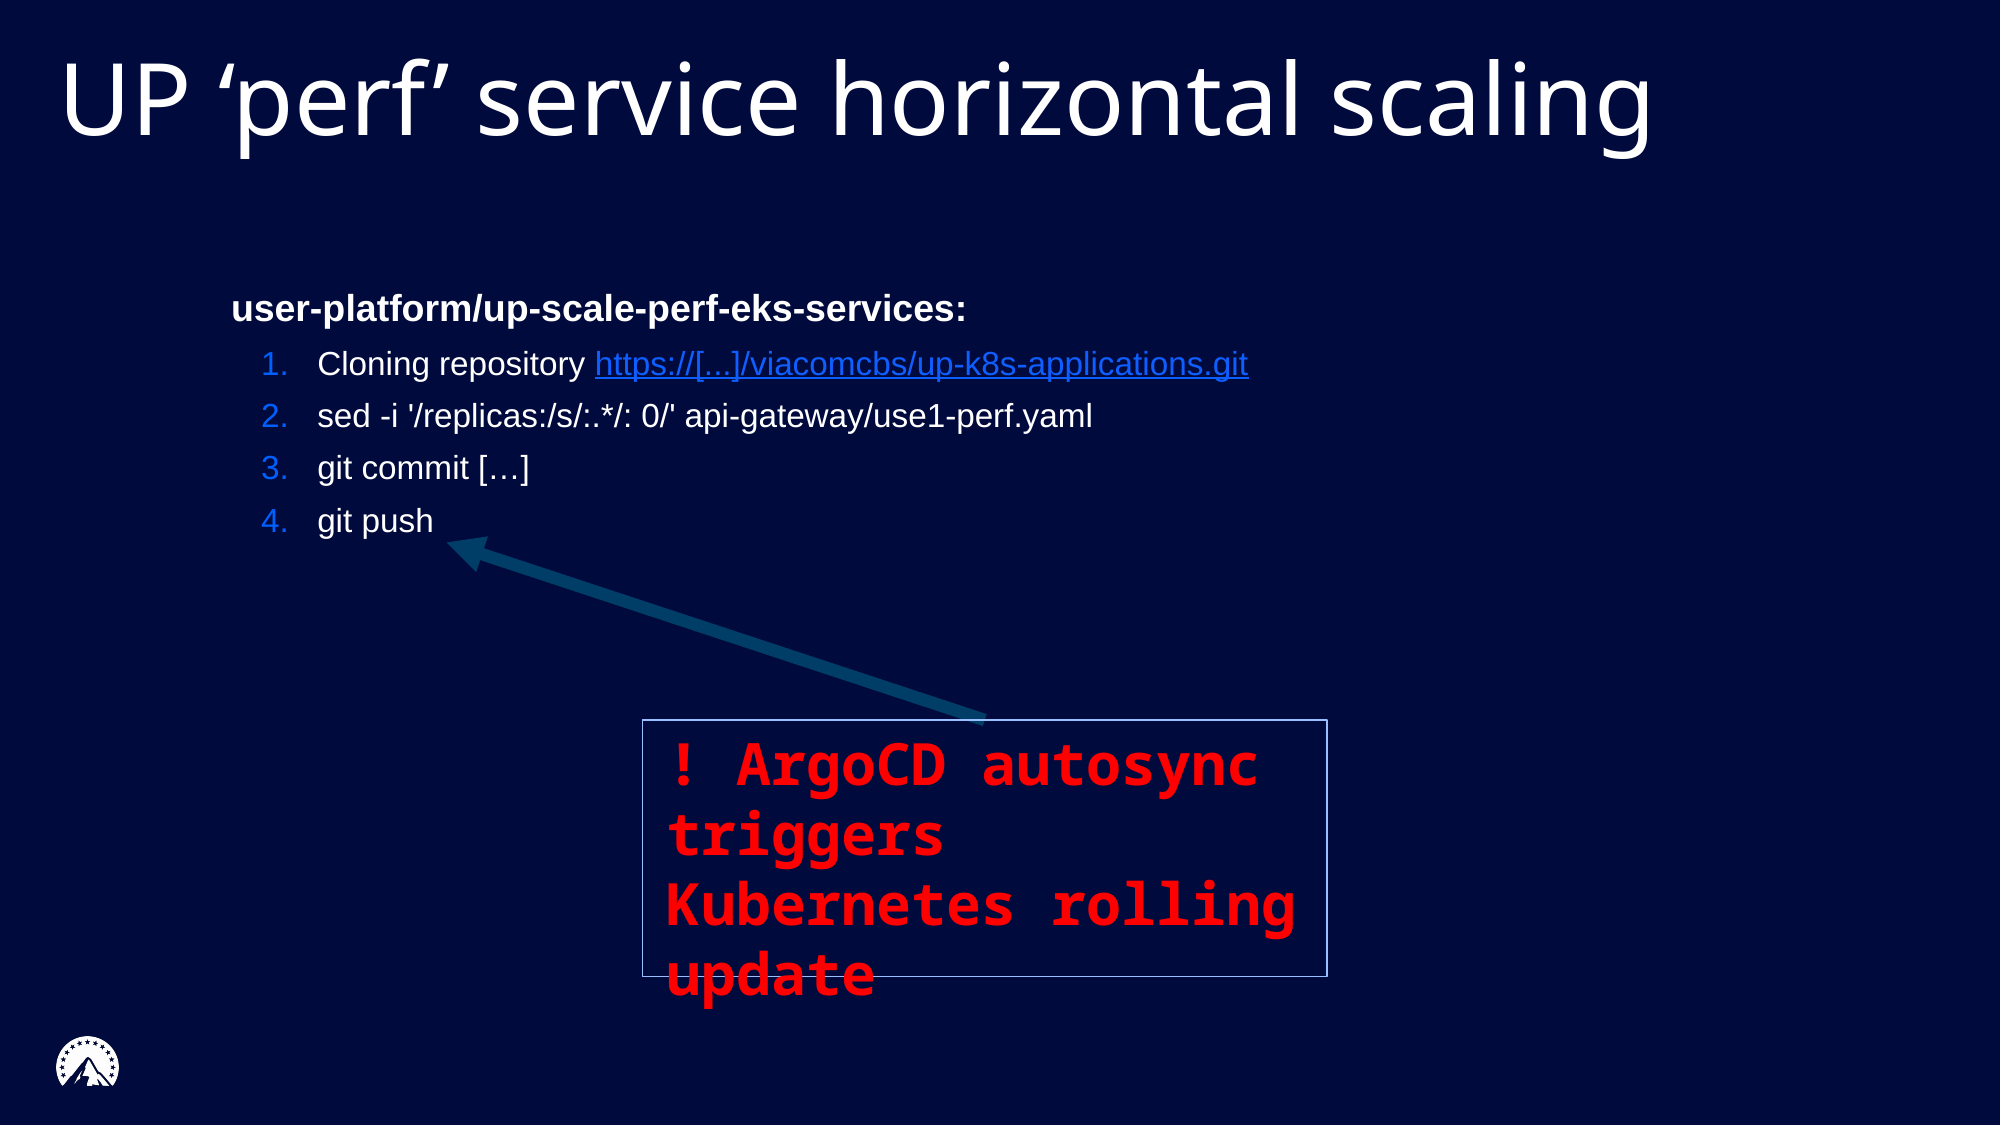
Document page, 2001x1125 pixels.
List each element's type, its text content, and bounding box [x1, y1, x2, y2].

list user-platform/up-scale-perf-eks-services: Cloning repository https://[...]/viacomcbs/up-k8s-applications.git sed -i '/replicas:/s/:.*/: 0/' api-gateway/use1-perf.yaml git commit […] git push [206, 276, 1277, 563]
text_box ! ArgoCD autosync triggers Kubernetes rolling update [642, 720, 1328, 977]
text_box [446, 542, 985, 720]
picture [56, 1036, 119, 1086]
title UP ‘perf’ service horizontal scaling [43, 55, 1725, 164]
